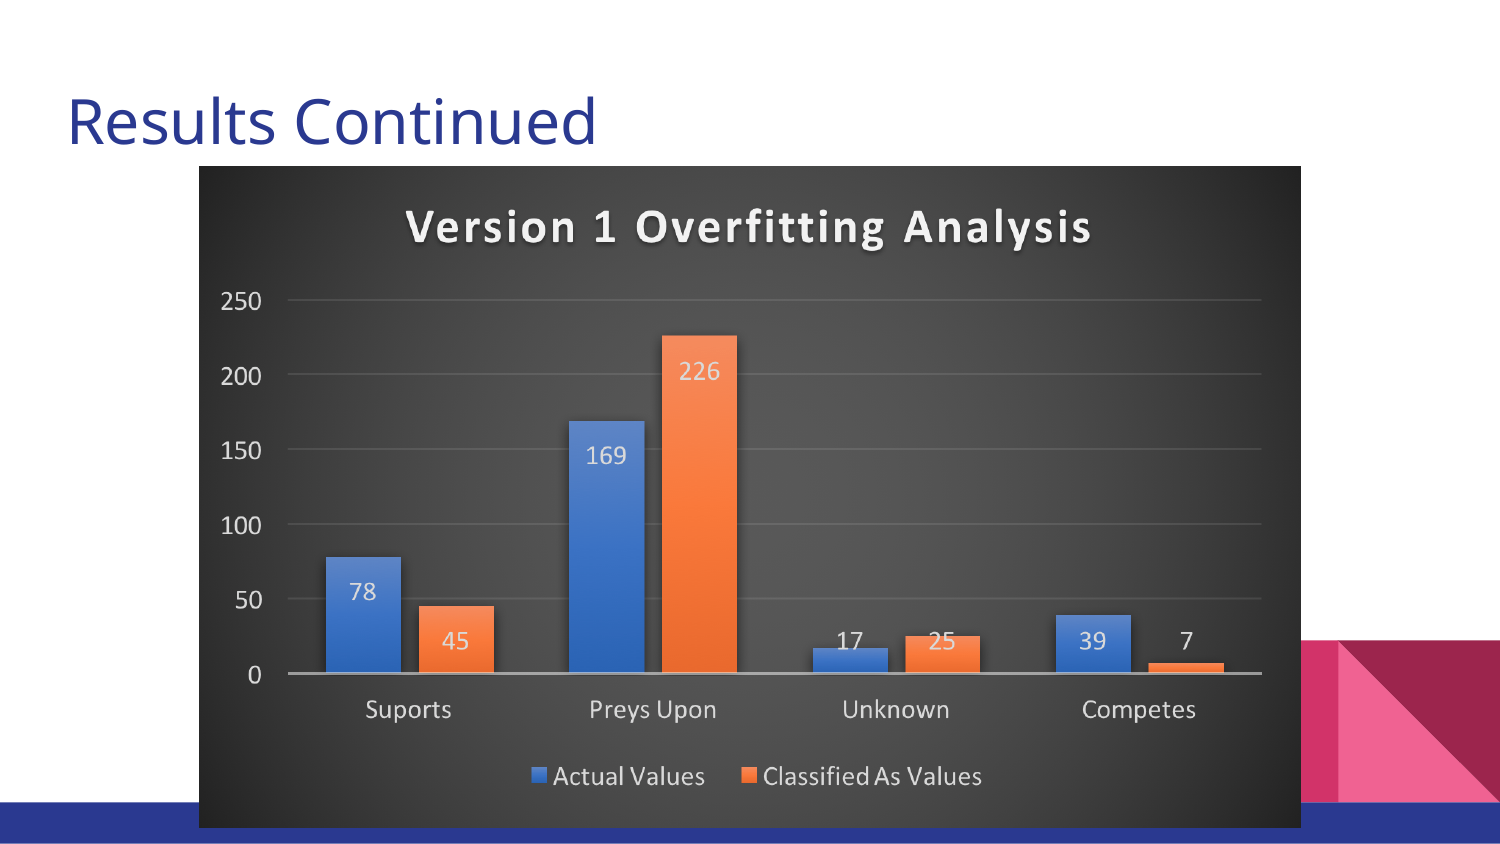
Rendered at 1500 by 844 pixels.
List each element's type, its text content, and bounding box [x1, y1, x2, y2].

picture [199, 166, 1301, 828]
title Results Continued [51, 67, 1449, 167]
